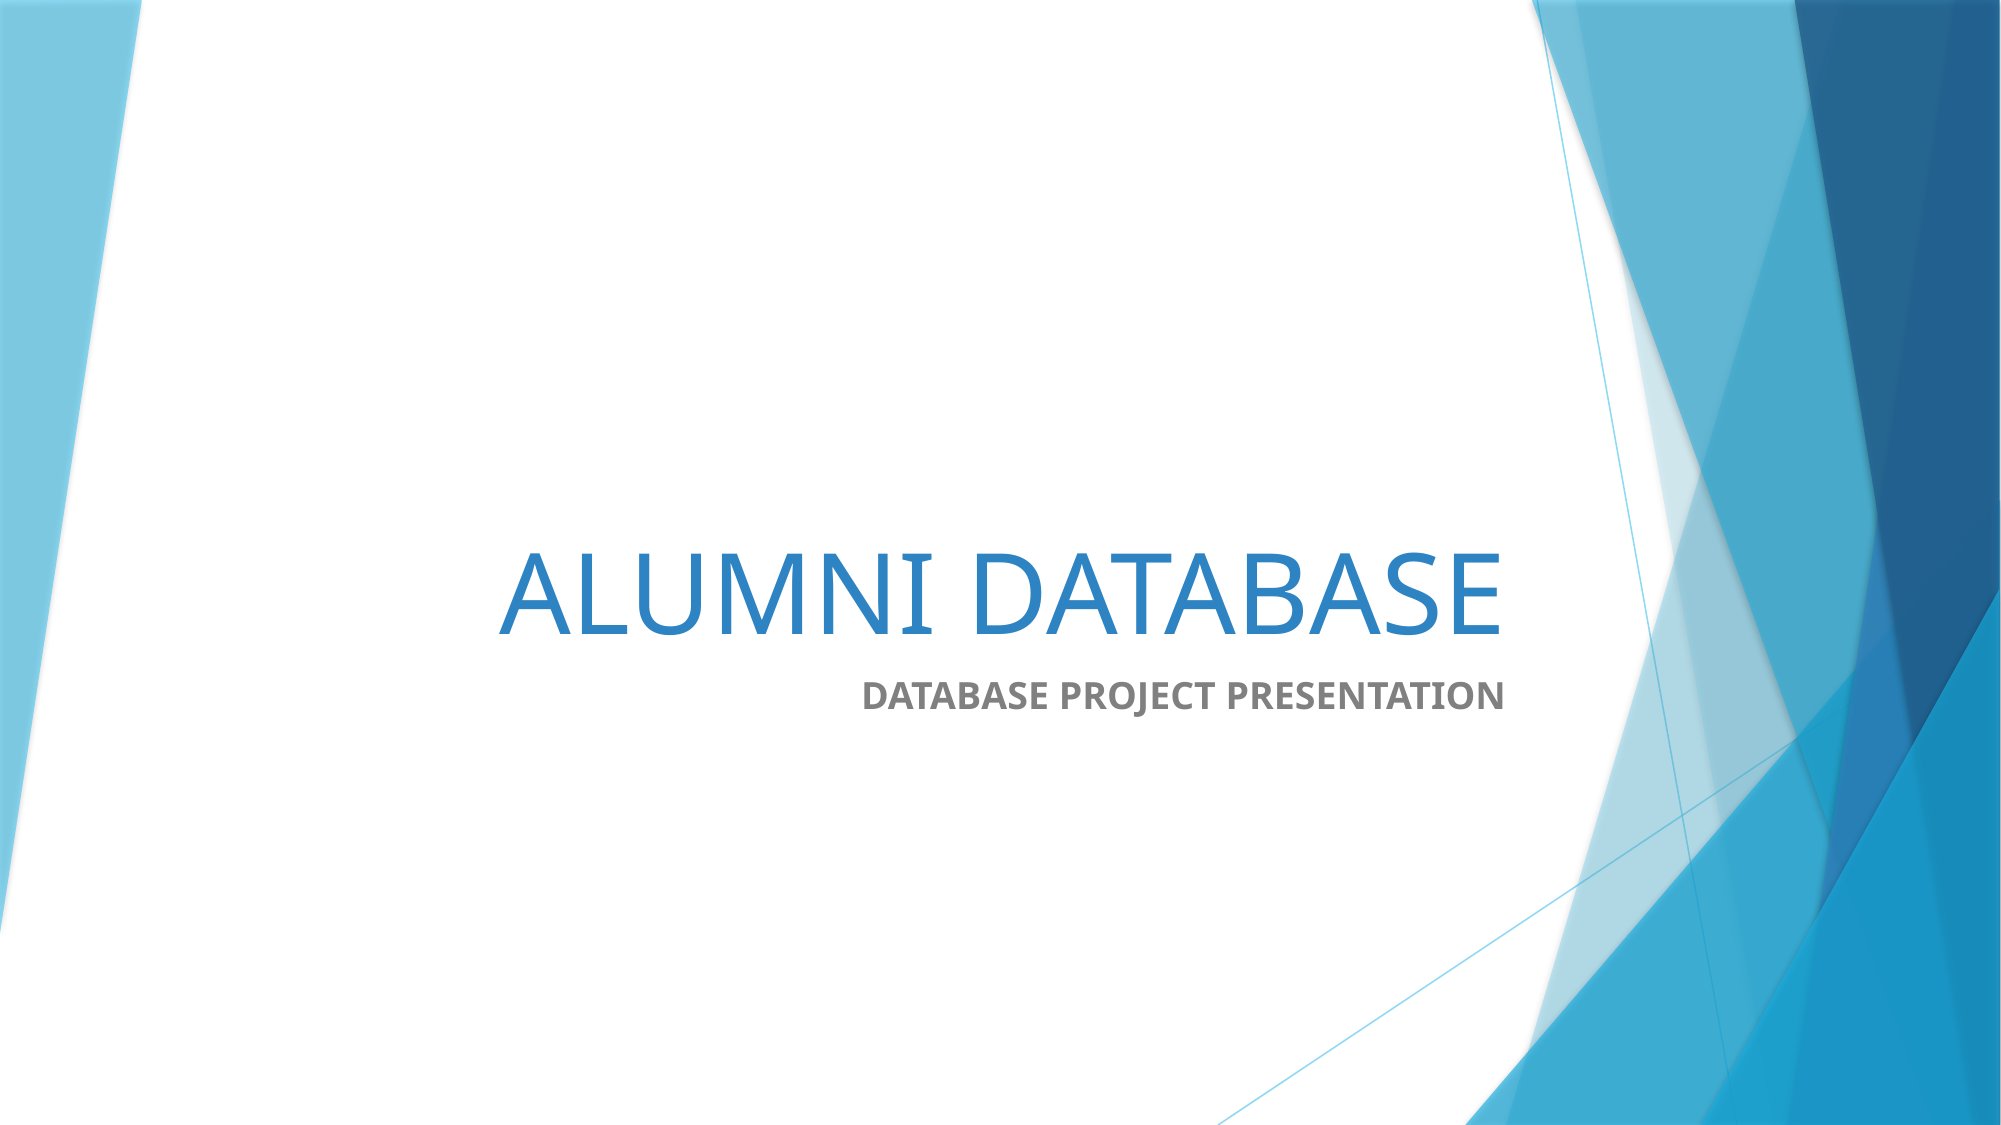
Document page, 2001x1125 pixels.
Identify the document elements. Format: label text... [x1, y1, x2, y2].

title ALUMNI DATABASE [247, 394, 1522, 664]
subtitle DATABASE PROJECT PRESENTATION [247, 664, 1522, 845]
